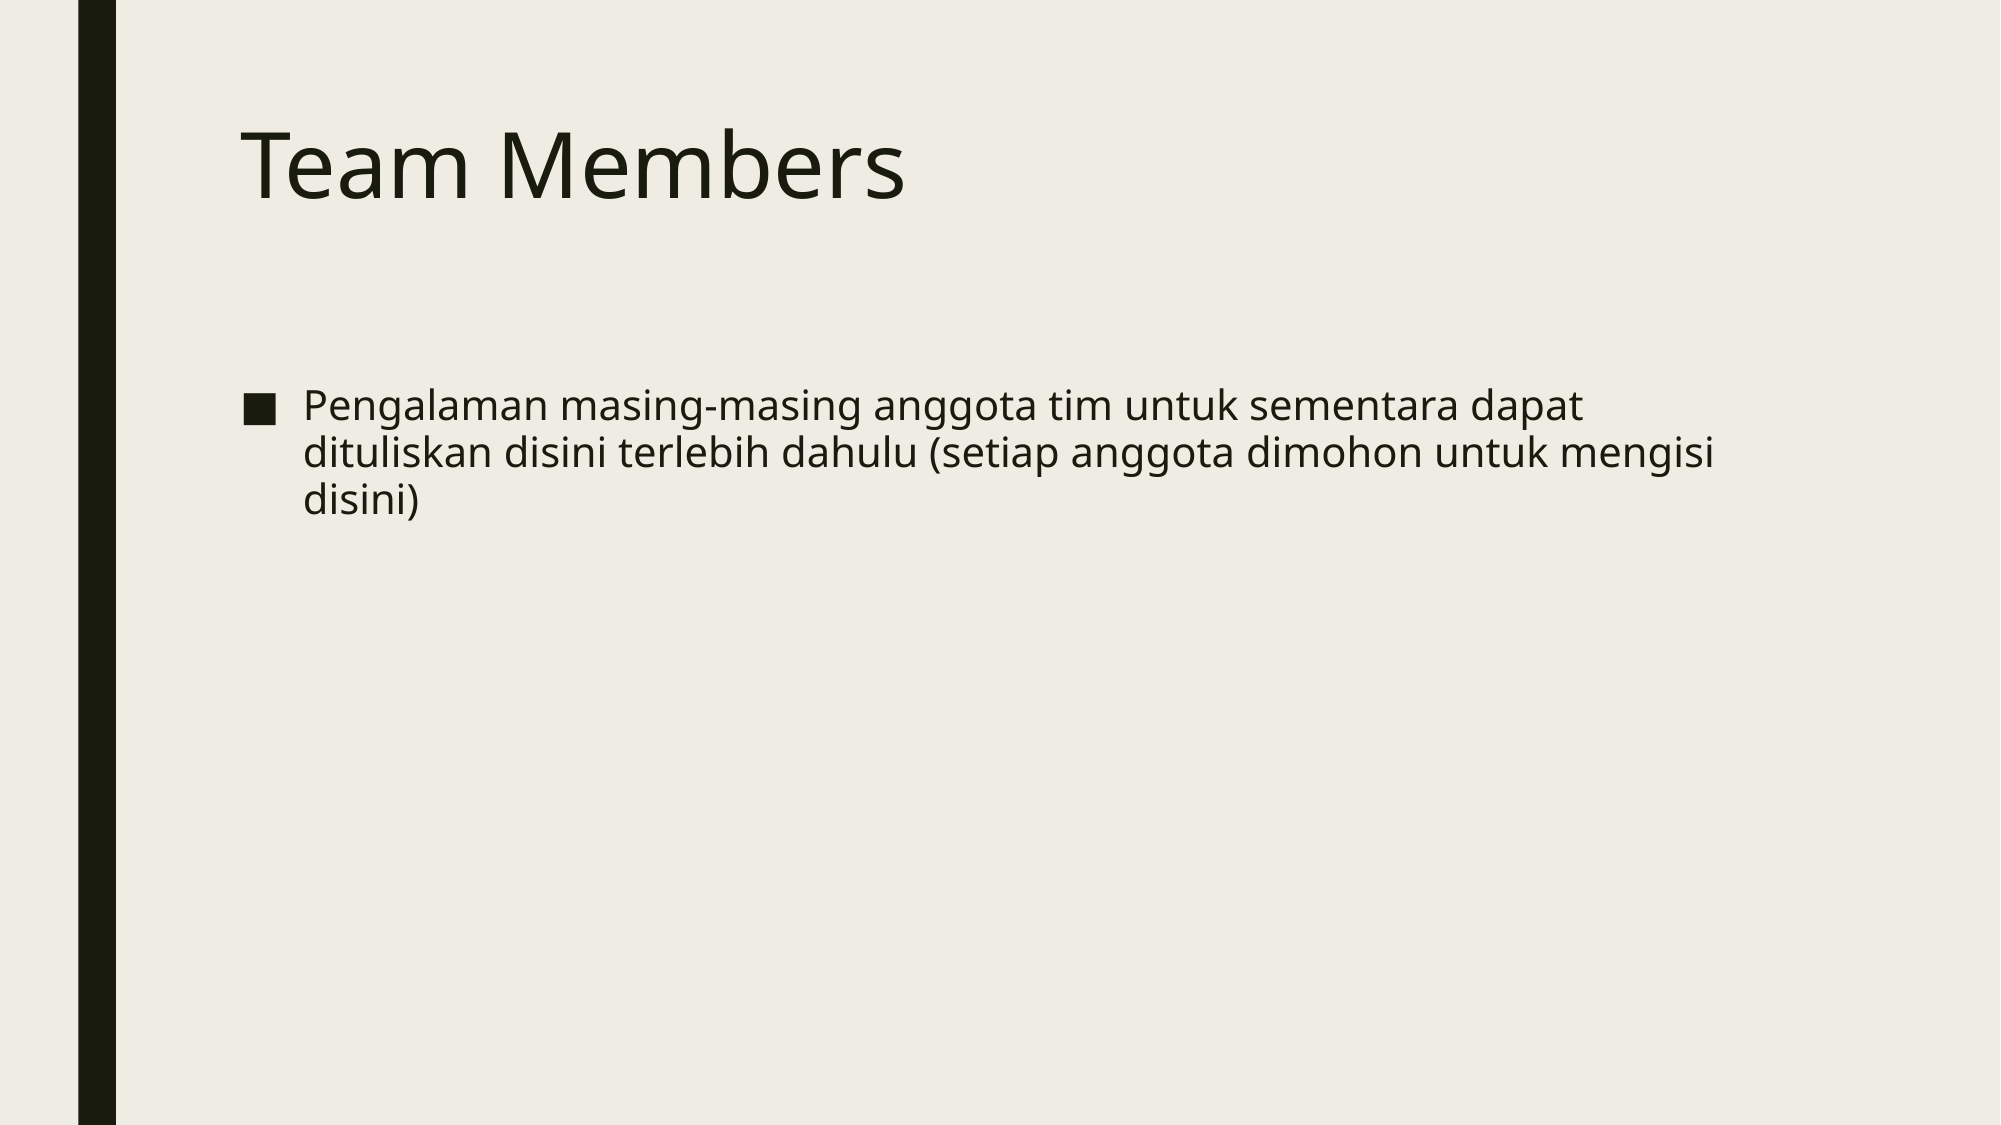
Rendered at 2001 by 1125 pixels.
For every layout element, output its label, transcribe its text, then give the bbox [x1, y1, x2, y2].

title Team Members [225, 112, 1800, 357]
list Pengalaman masing-masing anggota tim untuk sementara dapat dituliskan disini terlebih dahulu (setiap anggota dimohon untuk mengisi disini) [225, 375, 1800, 963]
